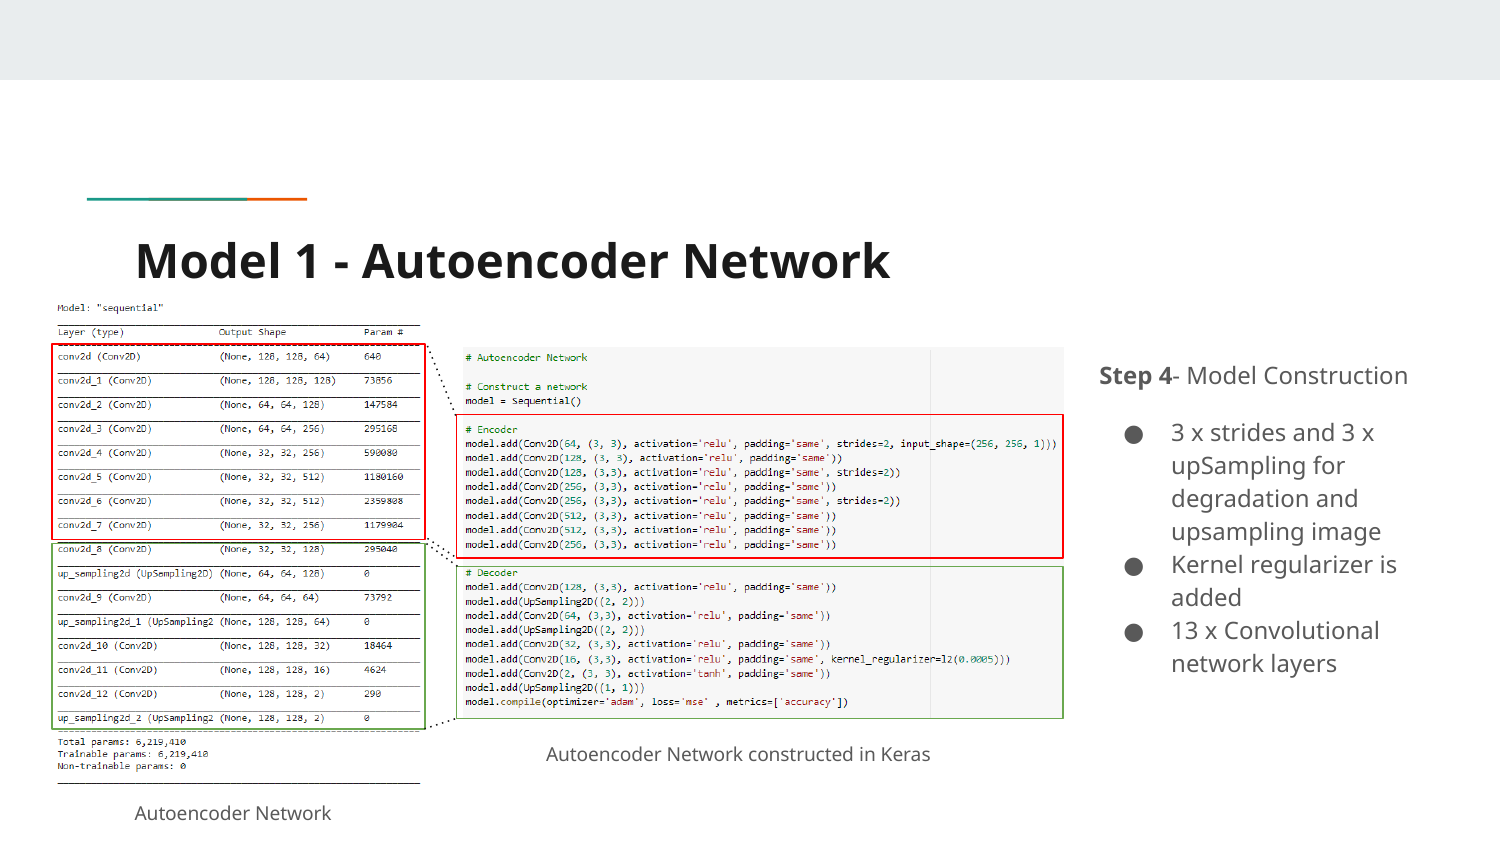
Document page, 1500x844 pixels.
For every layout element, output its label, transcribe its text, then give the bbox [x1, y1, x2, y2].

list Autoencoder Network [119, 797, 377, 831]
picture [47, 298, 434, 789]
list Autoencoder Network constructed in Keras [531, 727, 981, 771]
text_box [427, 345, 457, 418]
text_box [424, 718, 457, 730]
list Step 4- Model Construction 3 x strides and 3 x upSampling for degradation and upsampling image Kernel regularizer is added 13 x Convolutional network layers [1084, 341, 1428, 712]
title Model 1 - Autoencoder Network [119, 216, 1064, 305]
picture [463, 347, 1064, 719]
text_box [426, 543, 458, 567]
